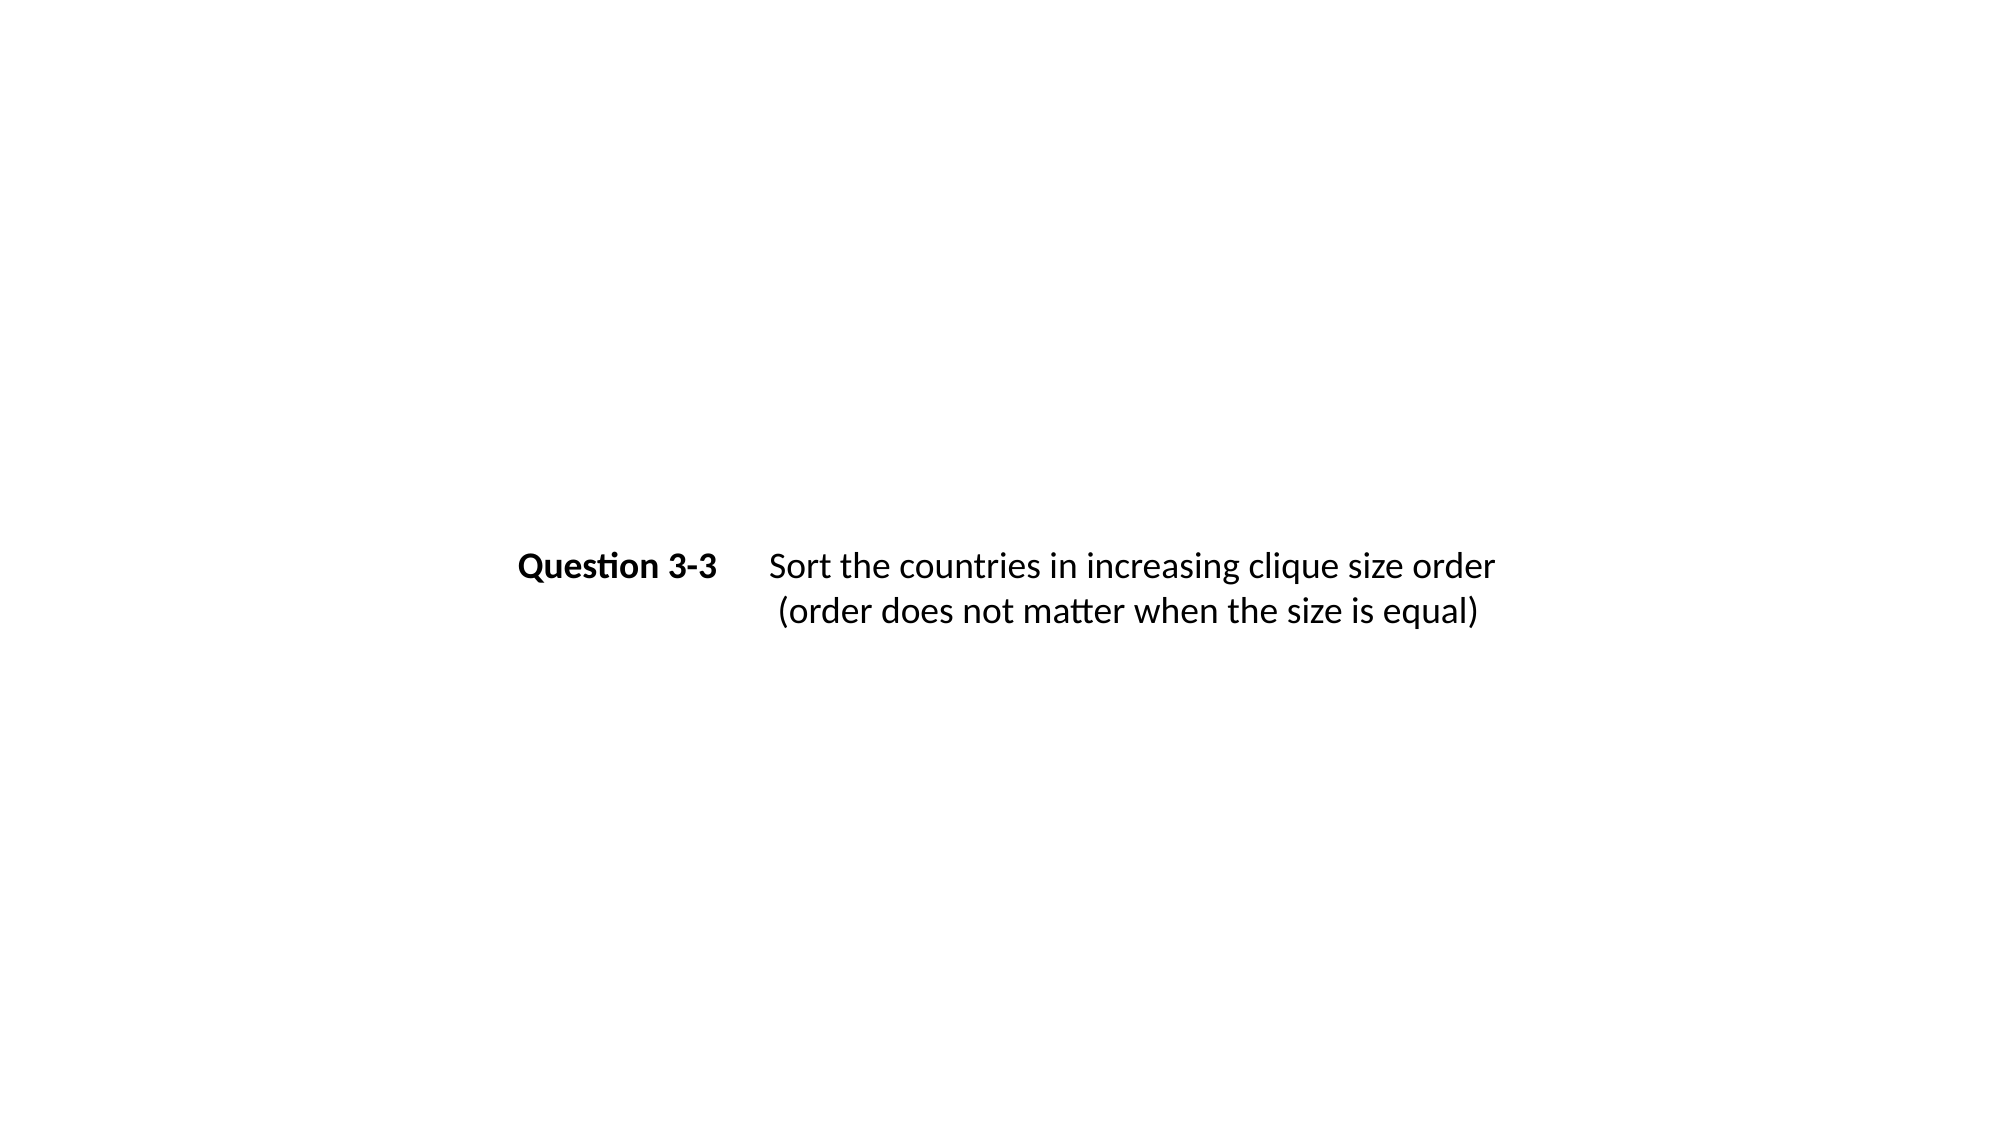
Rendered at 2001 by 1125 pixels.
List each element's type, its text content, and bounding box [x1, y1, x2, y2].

text_box Sort the countries in increasing clique size order (order does not matter when the size is equal) [754, 533, 2000, 639]
text_box Question 3-3 [503, 533, 733, 594]
